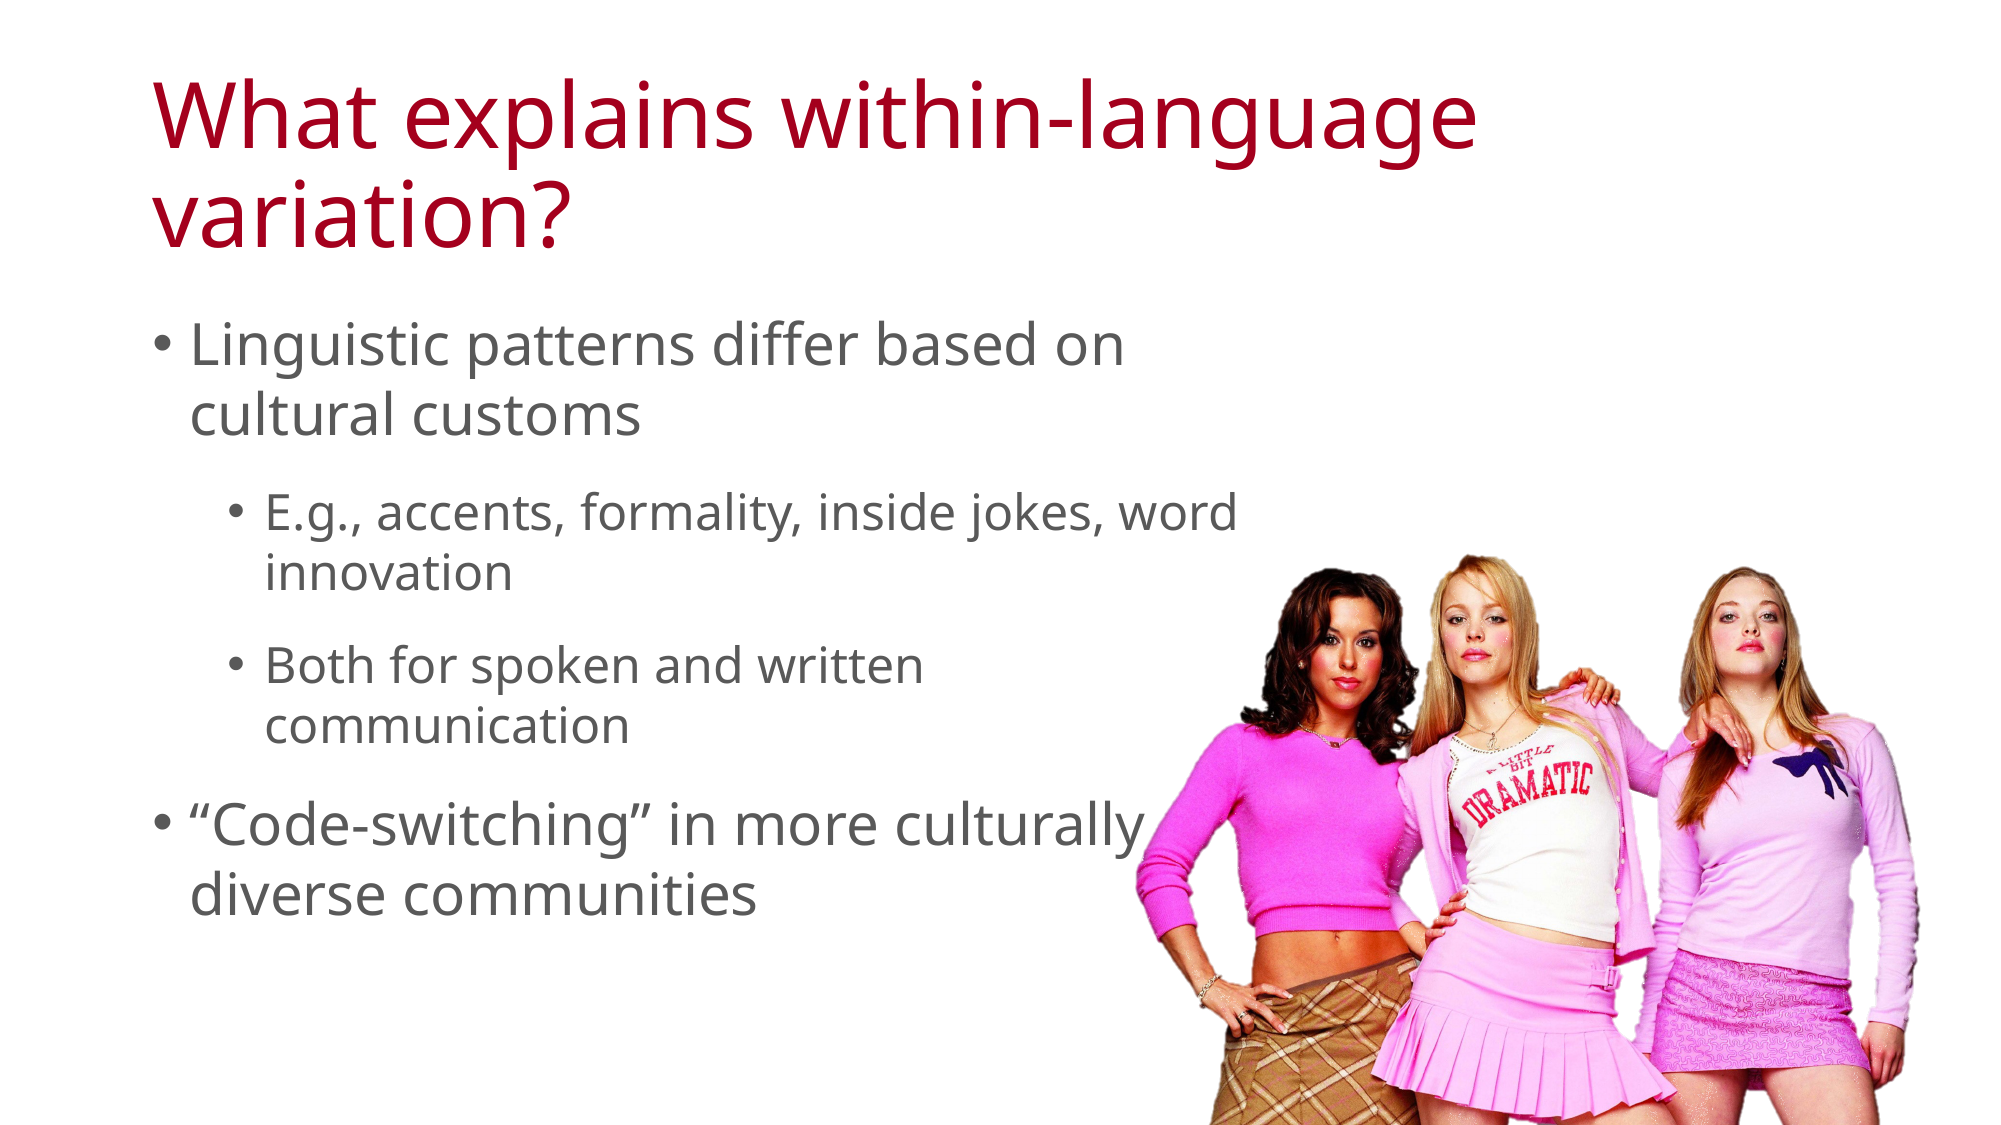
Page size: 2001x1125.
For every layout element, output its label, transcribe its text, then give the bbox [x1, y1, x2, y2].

picture [1073, 545, 2000, 1125]
list Linguistic patterns differ based on cultural customs E.g., accents, formality, inside jokes, word innovation Both for spoken and written communication “Code-switching” in more culturally diverse communities [137, 299, 1271, 1014]
title What explains within-language variation? [137, 59, 1863, 278]
